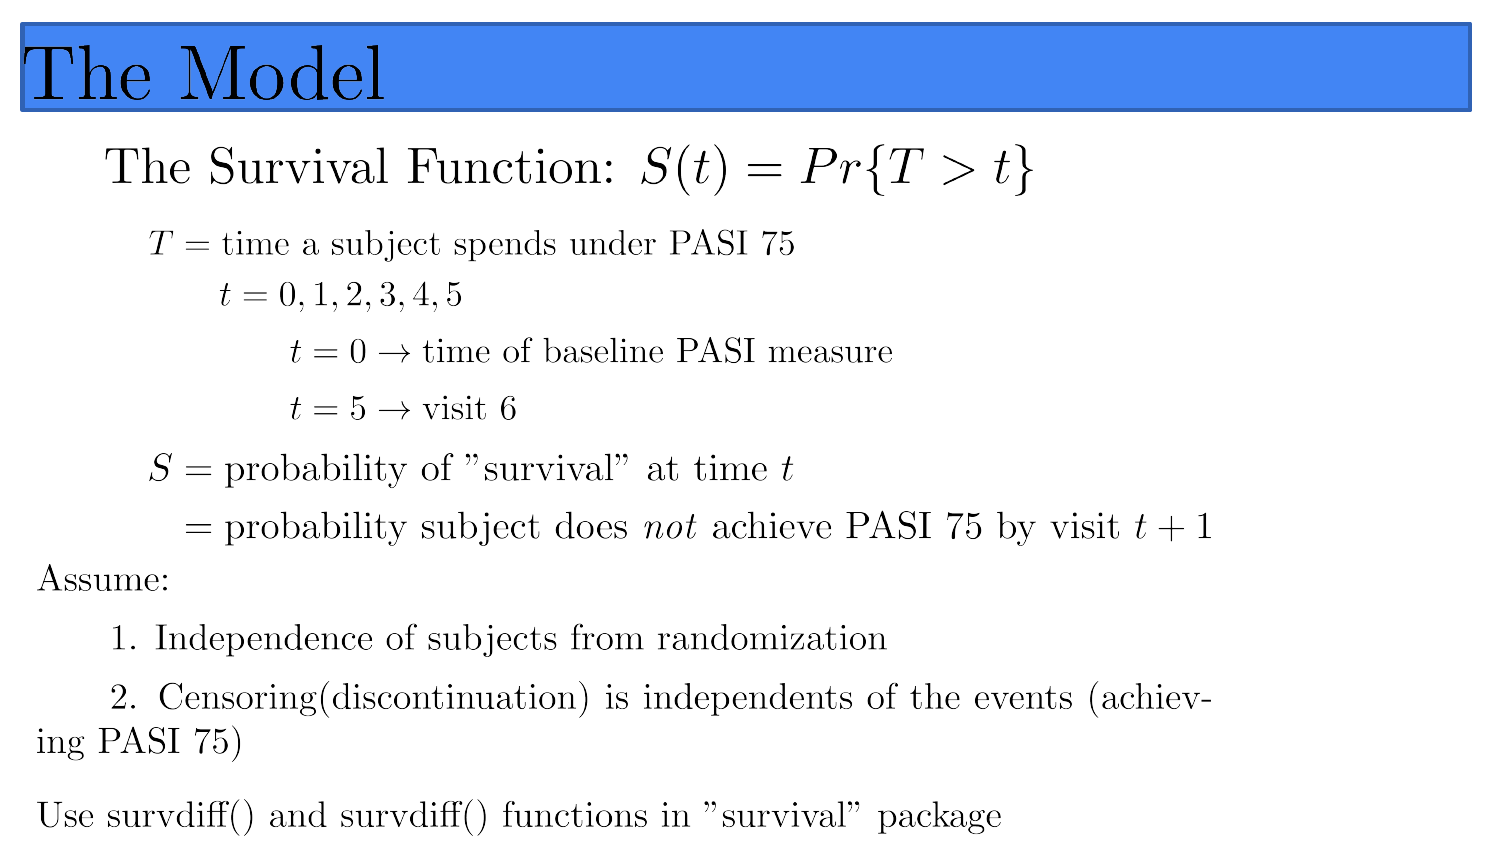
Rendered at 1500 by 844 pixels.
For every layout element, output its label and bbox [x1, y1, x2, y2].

text_box [20, 22, 1472, 112]
picture [105, 144, 1034, 196]
picture [37, 564, 1211, 836]
picture [23, 45, 385, 100]
picture [149, 452, 1211, 546]
picture [149, 229, 892, 420]
